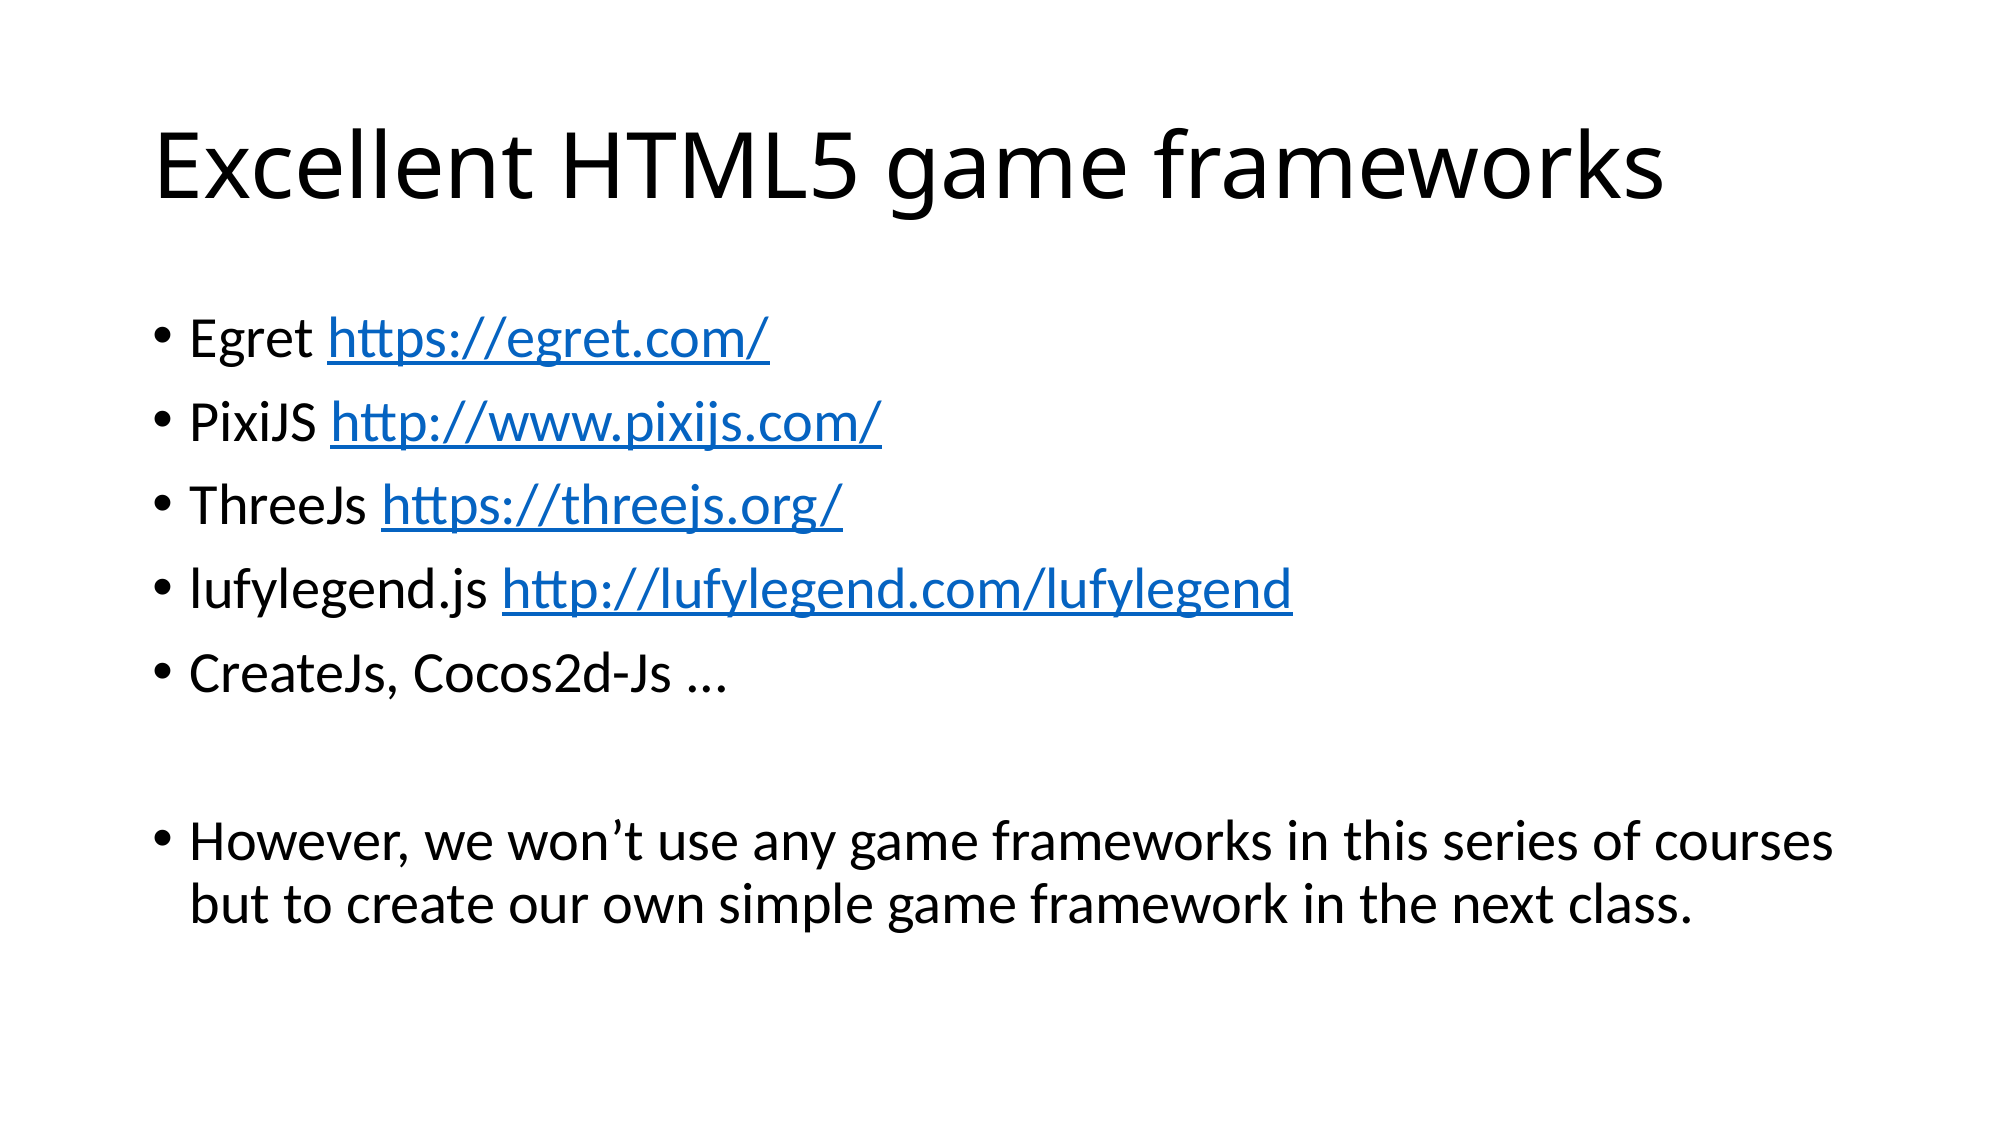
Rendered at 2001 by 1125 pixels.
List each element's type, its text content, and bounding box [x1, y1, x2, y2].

list Egret https://egret.com/ PixiJS http://www.pixijs.com/ ThreeJs https://threejs.org/ lufylegend.js http://lufylegend.com/lufylegend CreateJs, Cocos2d-Js ... However, we won’t use any game frameworks in this series of courses but to create our own simple game framework in the next class. [137, 299, 1863, 1014]
title Excellent HTML5 game frameworks [137, 59, 1863, 278]
